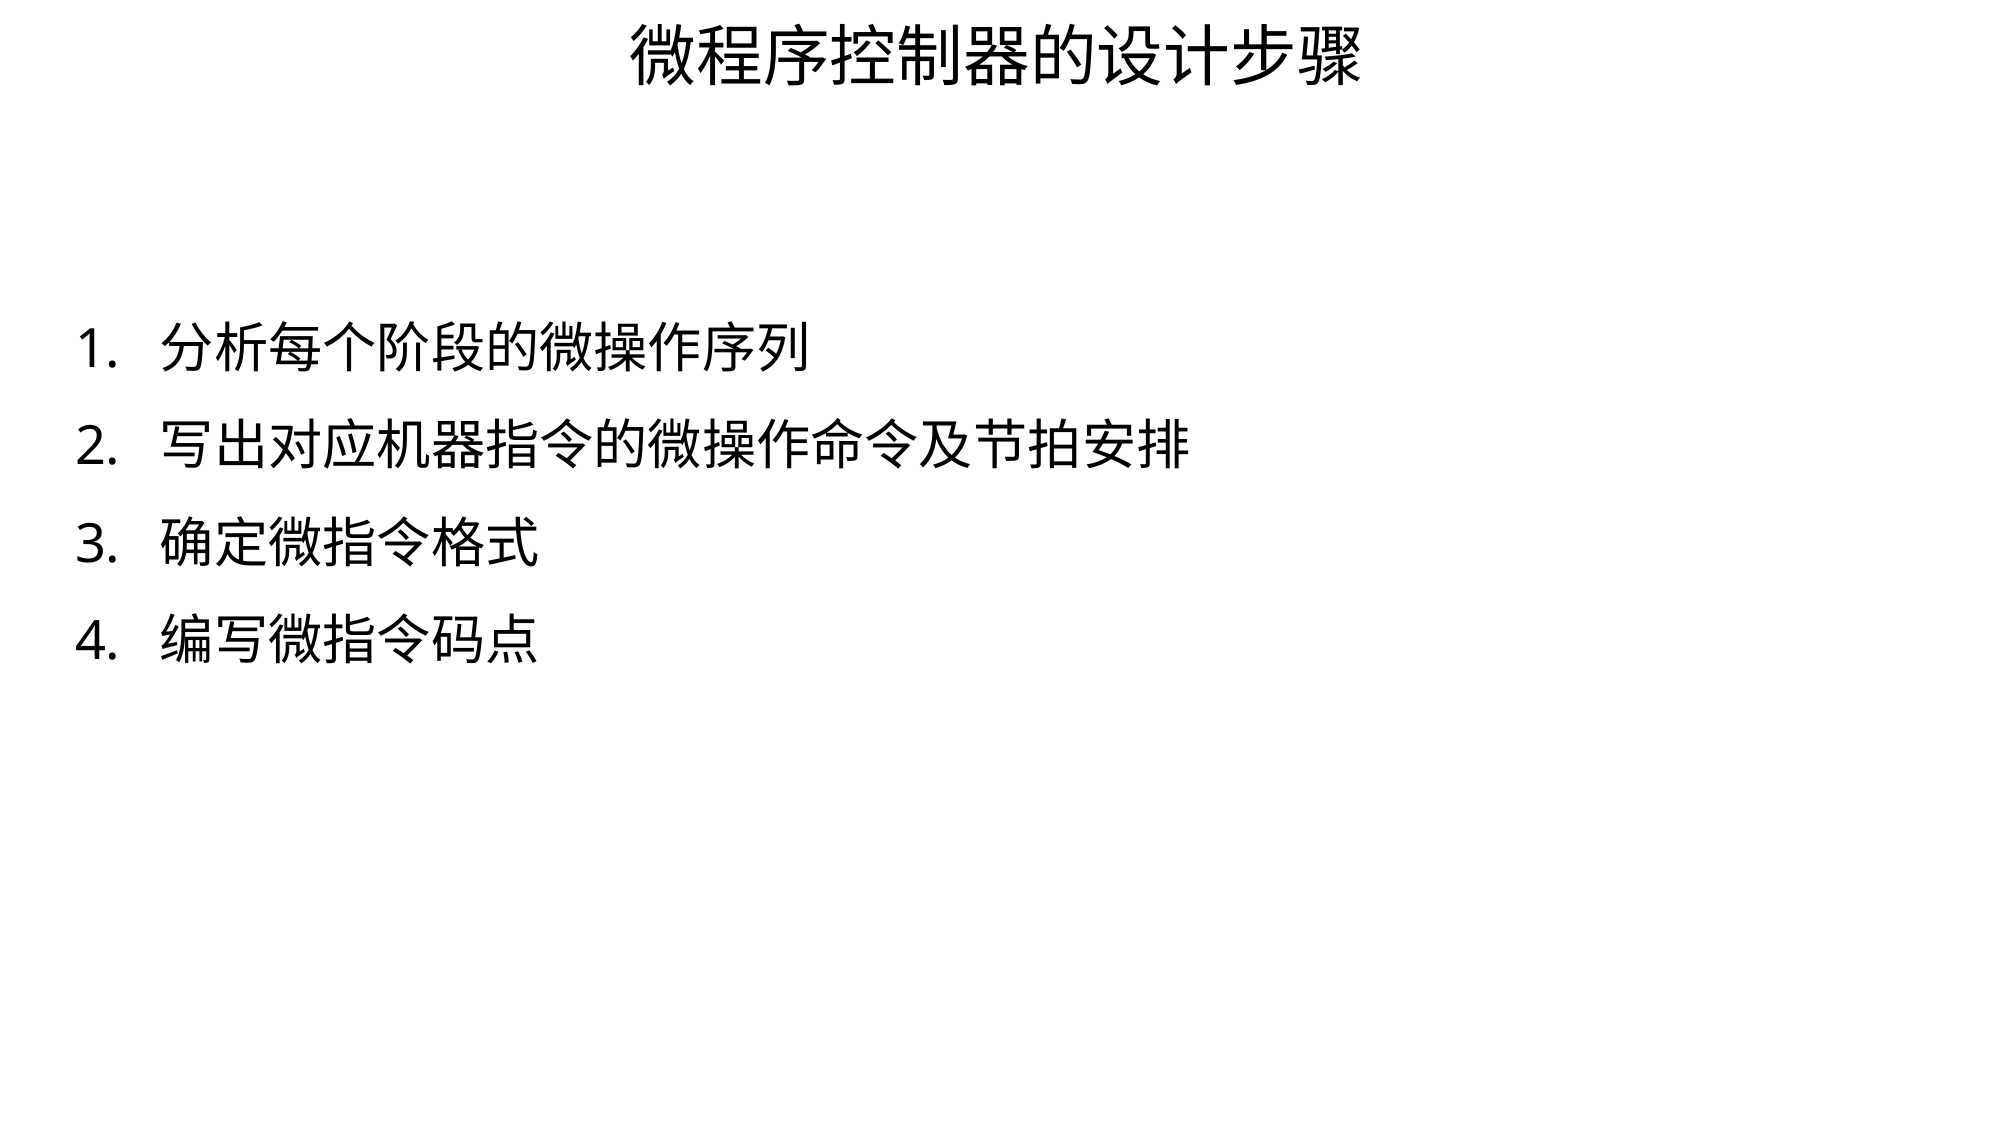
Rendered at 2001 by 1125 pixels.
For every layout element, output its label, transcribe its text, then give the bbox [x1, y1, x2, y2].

text_box 微程序控制器的设计步骤 [575, 6, 1419, 101]
text_box 分析每个阶段的微操作序列 写出对应机器指令的微操作命令及节拍安排 确定微指令格式 编写微指令码点 [60, 273, 1940, 678]
